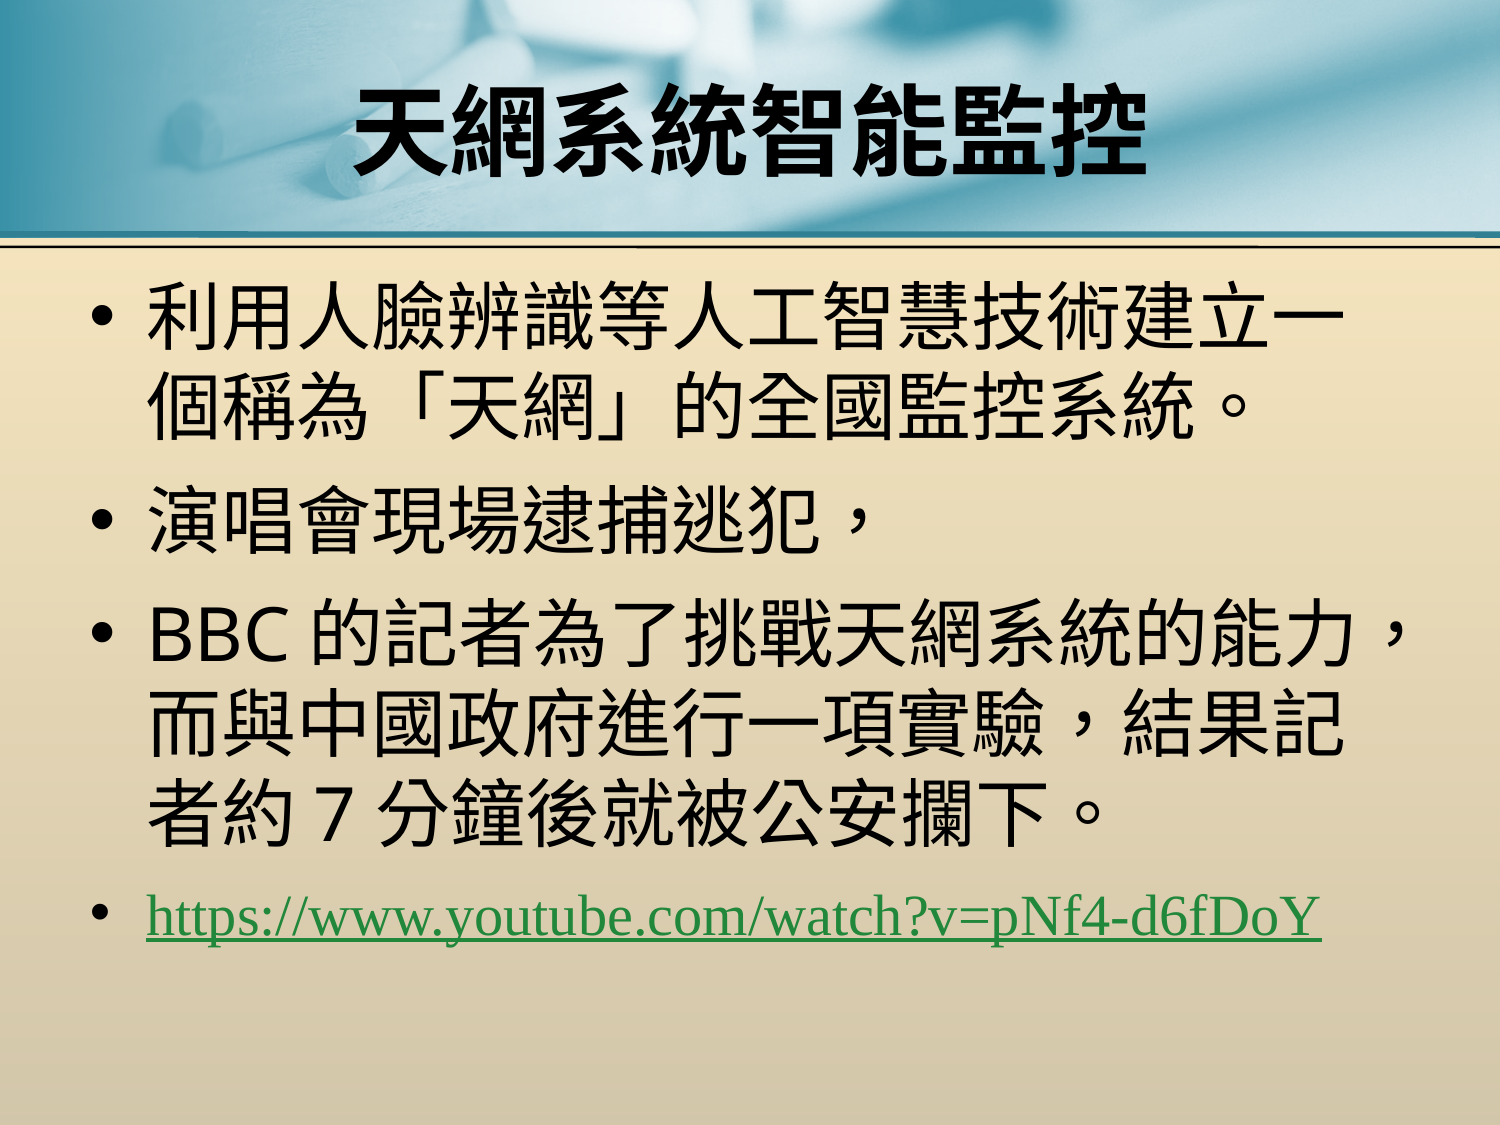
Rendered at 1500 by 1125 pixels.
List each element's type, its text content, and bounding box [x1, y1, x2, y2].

list 利用人臉辨識等人工智慧技術建立一個稱為「天網」的全國監控系統。 演唱會現場逮捕逃犯， BBC的記者為了挑戰天網系統的能力，而與中國政府進行一項實驗，結果記者約7分鐘後就被公安攔下。 https://www.youtube.com/watch?v=pNf4-d6fDoY [75, 262, 1425, 1071]
title 天網系統智能監控 [75, 24, 1425, 233]
